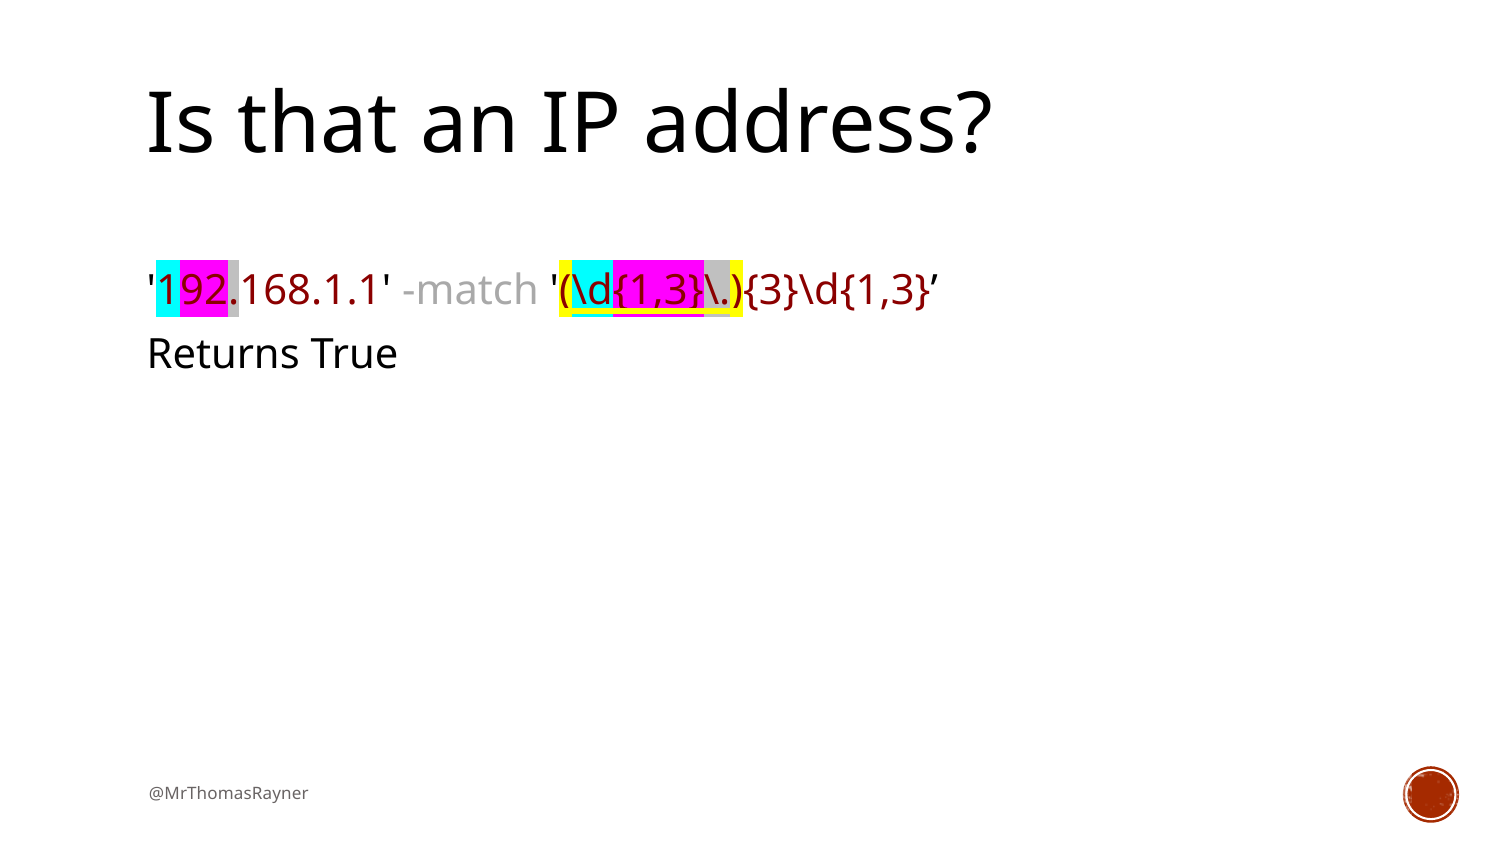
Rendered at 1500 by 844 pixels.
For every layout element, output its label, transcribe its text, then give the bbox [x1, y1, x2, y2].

title Is that an IP address? [131, 59, 1370, 192]
footer @MrThomasRayner [133, 771, 913, 817]
list '192.168.1.1' -match '(\d{1,3}\.){3}\d{1,3}’ Returns True [131, 261, 1370, 760]
